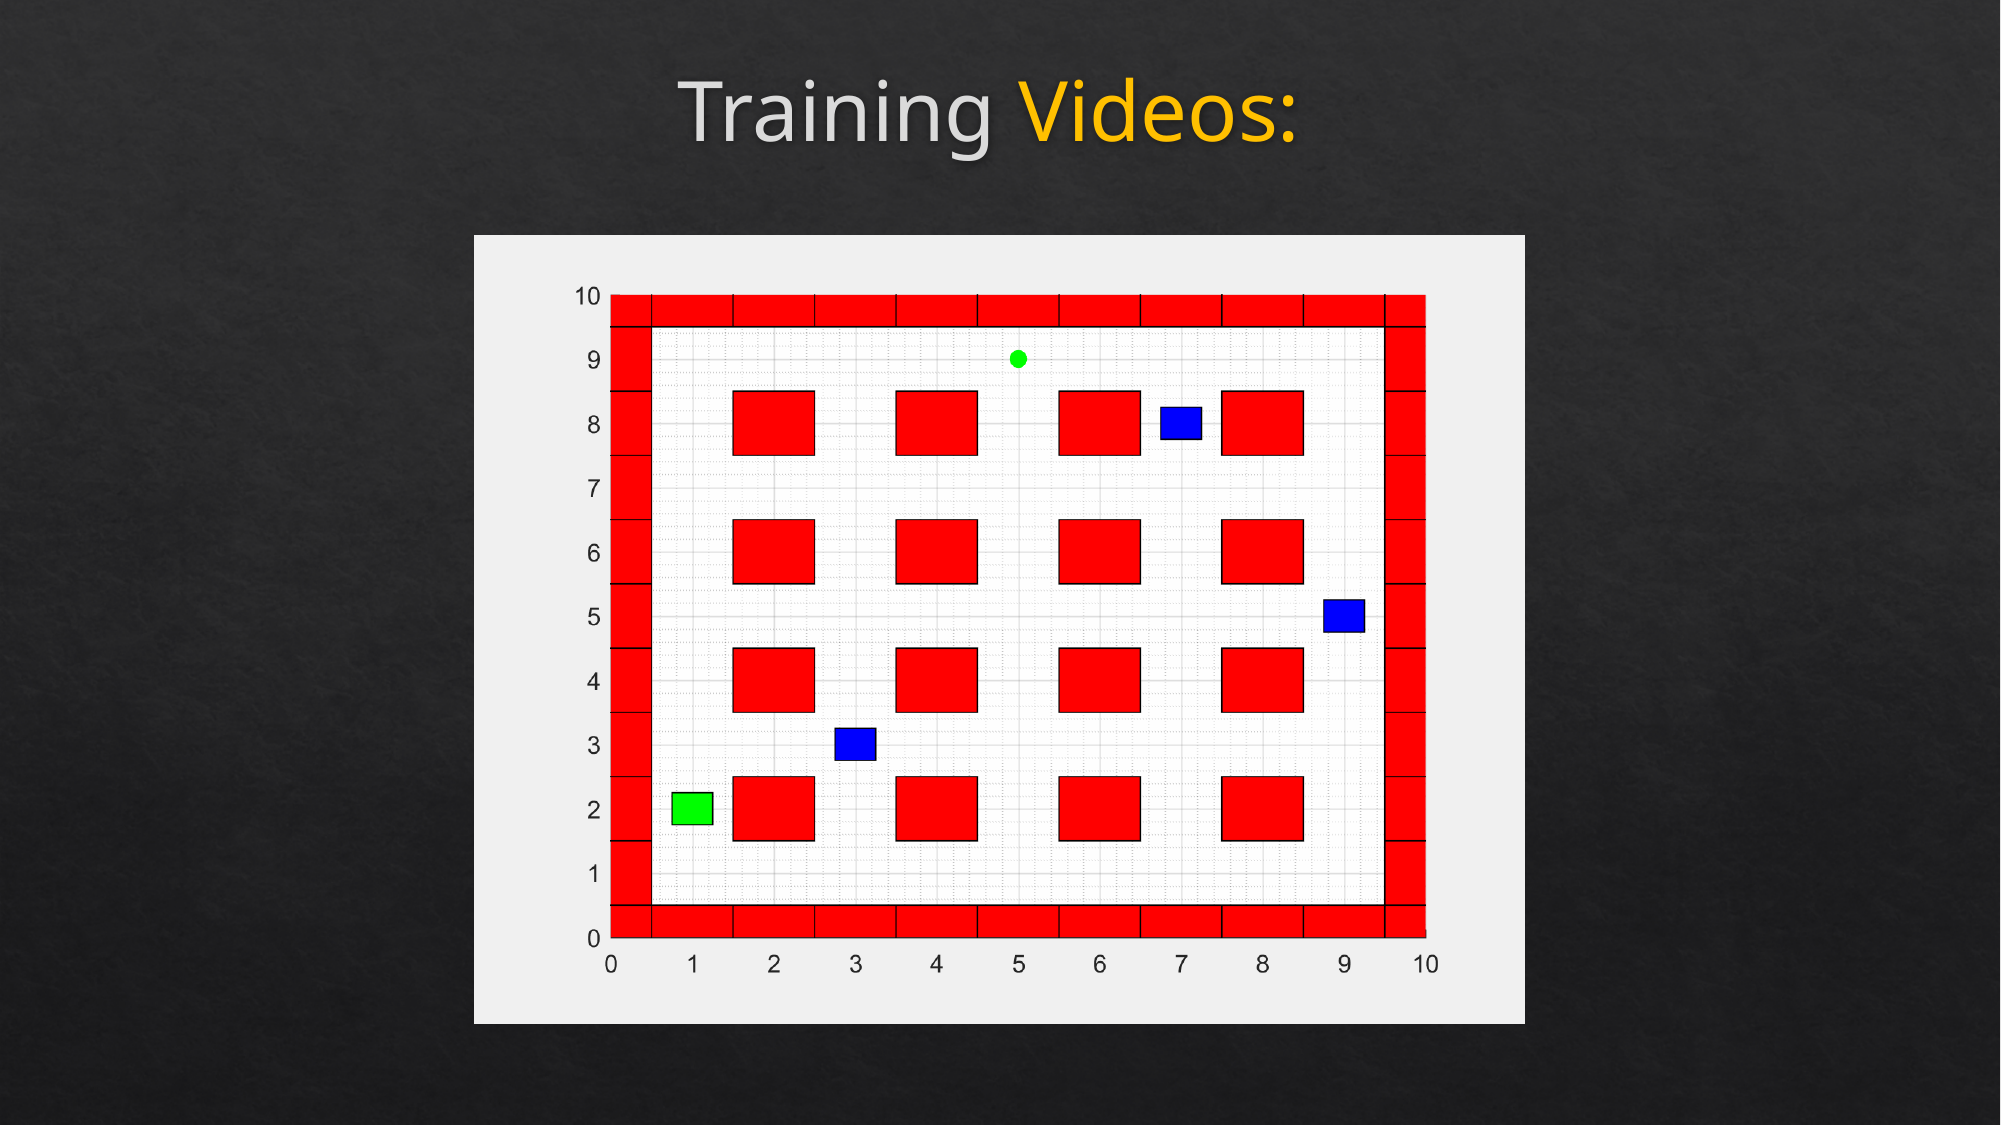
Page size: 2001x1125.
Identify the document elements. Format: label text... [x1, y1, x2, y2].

picture [474, 235, 1526, 1024]
title Training Videos: [150, 28, 1850, 189]
